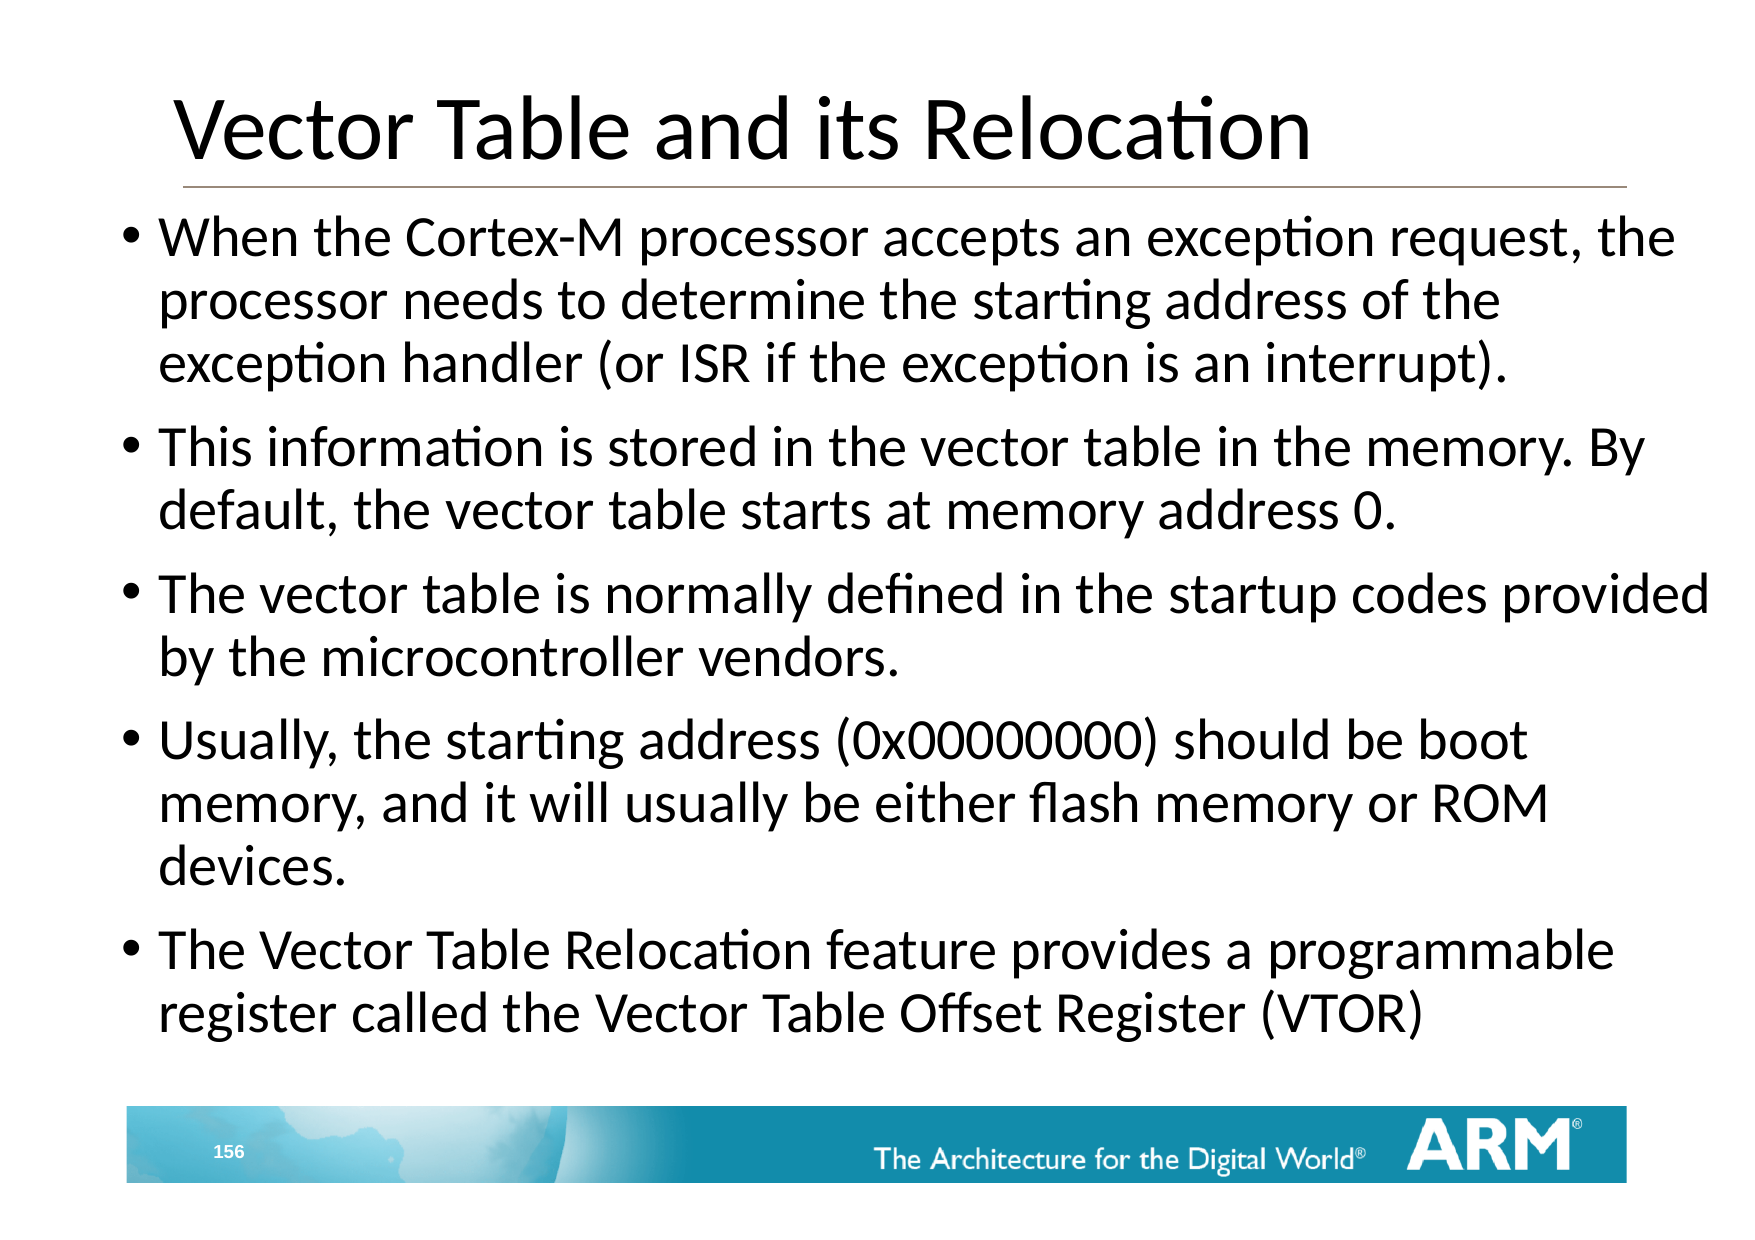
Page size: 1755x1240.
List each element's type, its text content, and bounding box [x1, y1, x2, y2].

picture [126, 1106, 1627, 1183]
list When the Cortex-M processor accepts an exception request, the processor needs to determine the starting address of the exception handler (or ISR if the exception is an interrupt). This information is stored in the vector table in the memory. By default, the vector table starts at memory address 0. The vector table is normally defined in the startup codes provided by the microcontroller vendors. Usually, the starting address (0x00000000) should be boot memory, and it will usually be either flash memory or ROM devices. The Vector Table Relocation feature provides a programmable register called the Vector Table Offset Register (VTOR) [121, 206, 1728, 480]
title Vector Table and its Relocation [173, 80, 1581, 172]
slide_number 156 [198, 1139, 287, 1187]
